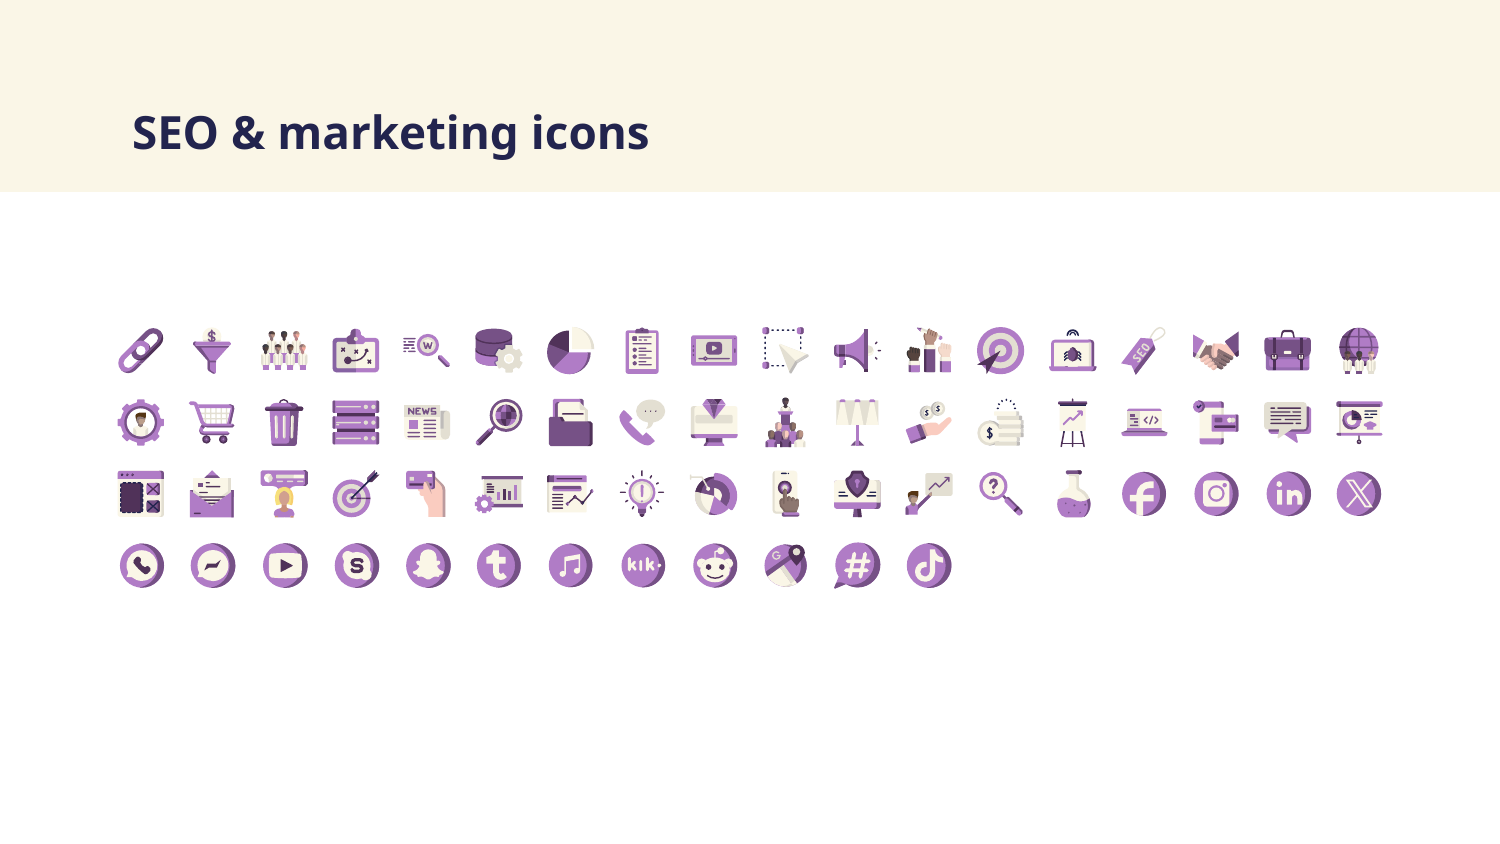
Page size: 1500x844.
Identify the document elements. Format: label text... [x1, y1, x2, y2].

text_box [1120, 326, 1167, 375]
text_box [833, 542, 881, 589]
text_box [625, 327, 659, 374]
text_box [833, 328, 882, 373]
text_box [117, 399, 165, 446]
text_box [546, 475, 594, 513]
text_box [618, 399, 666, 446]
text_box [334, 542, 381, 589]
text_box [475, 398, 523, 447]
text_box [692, 543, 739, 588]
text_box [332, 469, 380, 518]
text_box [772, 470, 800, 517]
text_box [119, 543, 165, 588]
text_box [190, 542, 237, 589]
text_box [764, 544, 810, 587]
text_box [189, 469, 234, 518]
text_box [548, 398, 593, 447]
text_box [476, 543, 522, 588]
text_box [548, 543, 594, 588]
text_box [689, 472, 738, 516]
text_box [765, 397, 806, 448]
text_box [1336, 471, 1383, 517]
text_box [690, 335, 738, 366]
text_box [1335, 327, 1379, 374]
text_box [690, 398, 738, 447]
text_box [405, 470, 446, 517]
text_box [1048, 329, 1097, 372]
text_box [1194, 471, 1240, 517]
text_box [262, 542, 309, 589]
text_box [906, 542, 953, 589]
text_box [621, 543, 667, 588]
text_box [976, 326, 1025, 375]
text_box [906, 327, 952, 373]
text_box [977, 398, 1024, 446]
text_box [475, 328, 523, 373]
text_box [1121, 408, 1168, 437]
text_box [1057, 398, 1088, 448]
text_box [264, 398, 304, 447]
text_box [1056, 470, 1091, 518]
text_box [474, 475, 524, 514]
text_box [260, 469, 309, 518]
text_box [192, 327, 231, 375]
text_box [403, 404, 451, 441]
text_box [979, 471, 1024, 516]
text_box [905, 472, 953, 515]
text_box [405, 543, 452, 589]
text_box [836, 399, 879, 446]
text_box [1264, 329, 1312, 371]
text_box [762, 327, 810, 375]
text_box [1263, 401, 1312, 444]
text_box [1192, 331, 1239, 371]
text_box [1192, 400, 1239, 445]
title SEO & marketing icons [116, 88, 1383, 168]
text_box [116, 327, 165, 374]
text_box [402, 333, 451, 368]
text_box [546, 326, 595, 375]
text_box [833, 470, 881, 518]
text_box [619, 469, 665, 518]
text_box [1121, 471, 1168, 517]
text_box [117, 470, 165, 518]
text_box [188, 401, 235, 444]
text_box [332, 328, 380, 373]
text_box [1266, 471, 1312, 517]
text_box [1336, 401, 1383, 445]
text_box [332, 400, 380, 445]
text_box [905, 401, 954, 444]
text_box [260, 331, 308, 371]
